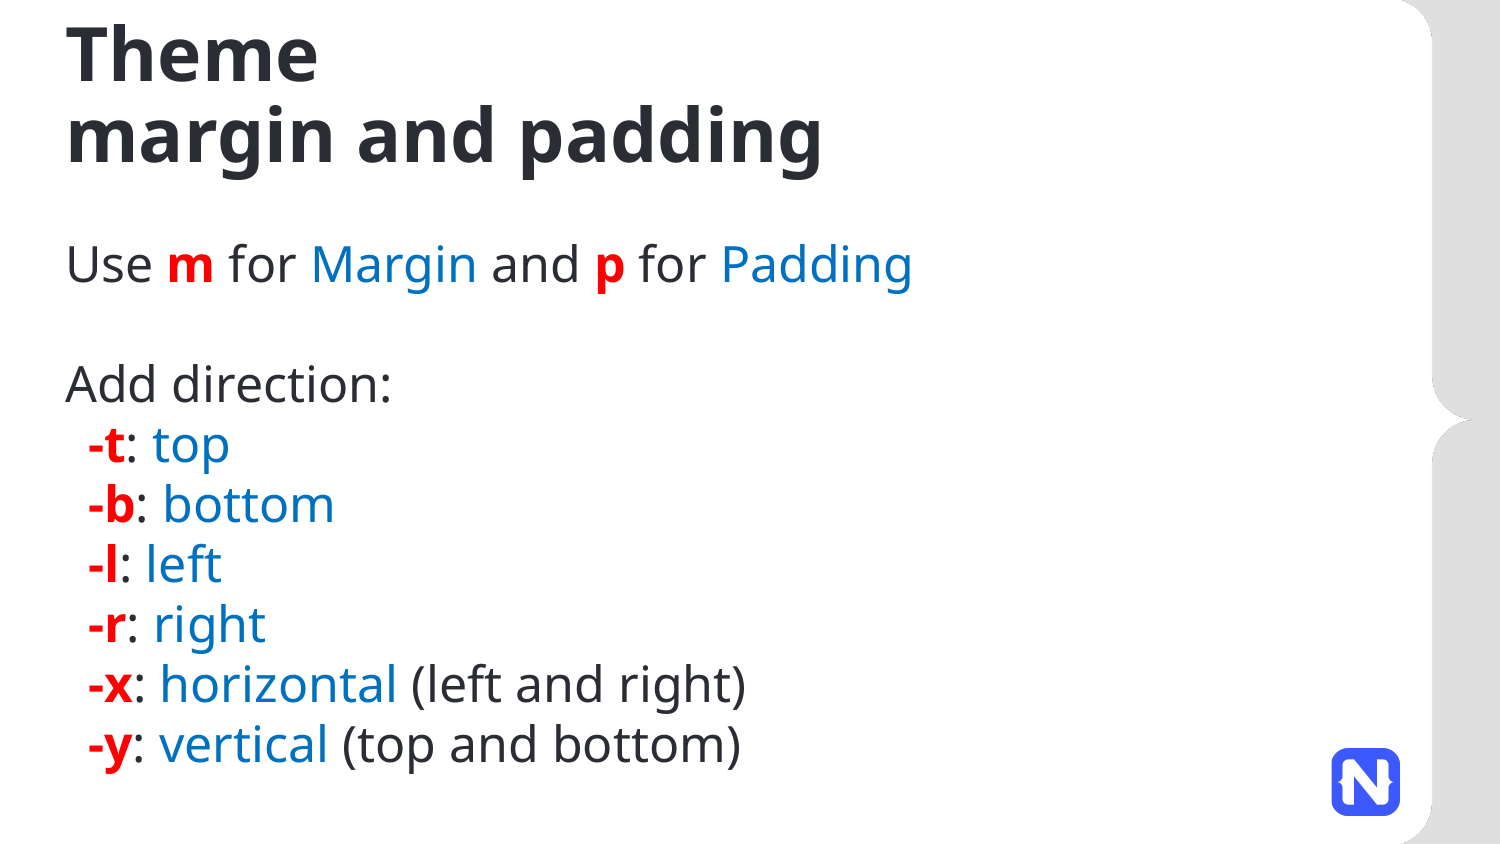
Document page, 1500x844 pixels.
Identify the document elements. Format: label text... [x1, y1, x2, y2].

picture [1331, 0, 1500, 844]
title Theme margin and padding [53, 64, 1449, 132]
list Use m for Margin and p for Padding Add direction: -t: top -b: bottom -l: left -r: right -x: horizontal (left and right) -y: vertical (top and bottom) [53, 221, 1449, 658]
